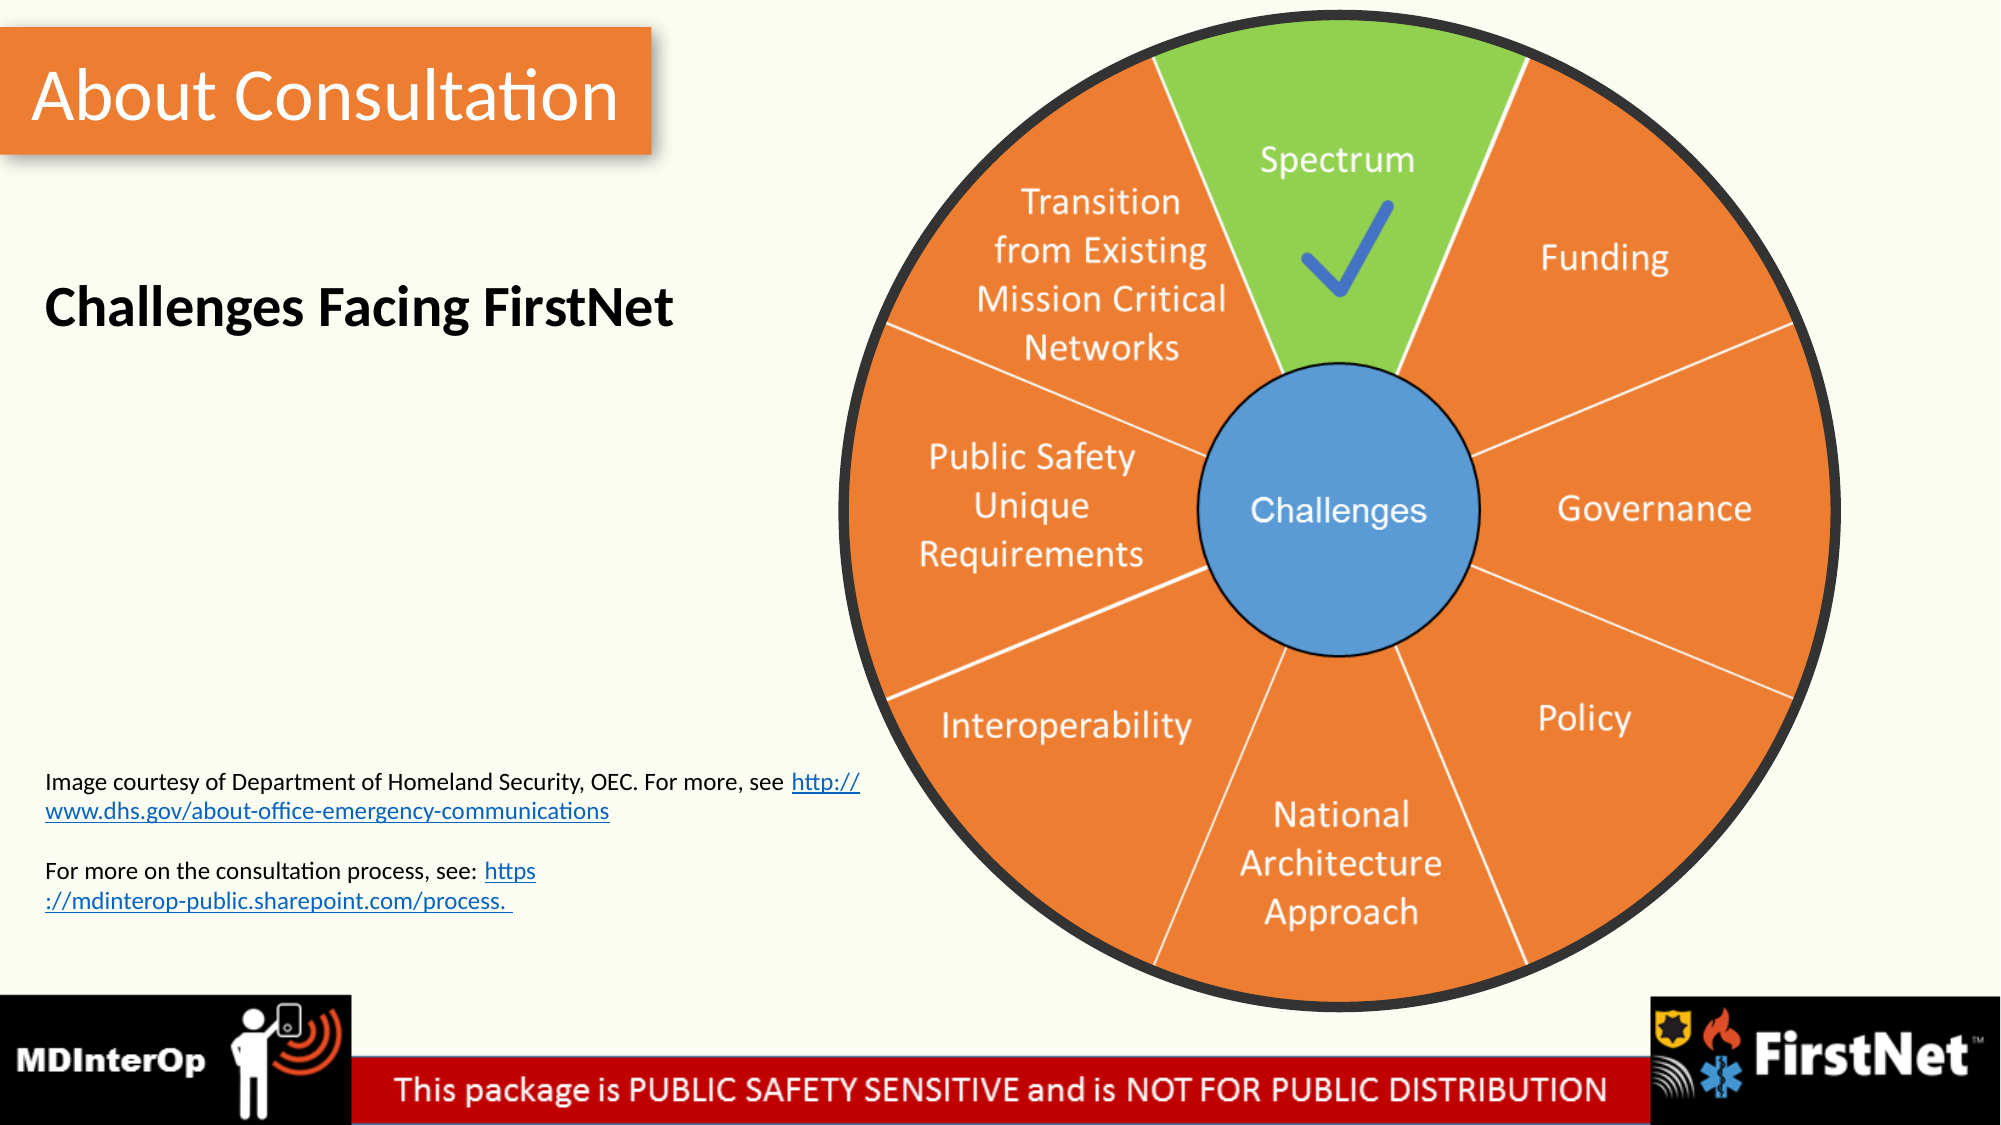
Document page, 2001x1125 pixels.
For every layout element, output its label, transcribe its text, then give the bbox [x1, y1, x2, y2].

picture [0, 0, 2001, 1125]
list Challenges Facing FirstNet [30, 246, 733, 701]
text_box About Consultation [0, 26, 653, 156]
text_box Image courtesy of Department of Homeland Security, OEC. For more, see http://www.dhs.gov/about-office-emergency-communications For more on the consultation process, see: https://mdinterop-public.sharepoint.com/process. [30, 757, 843, 953]
